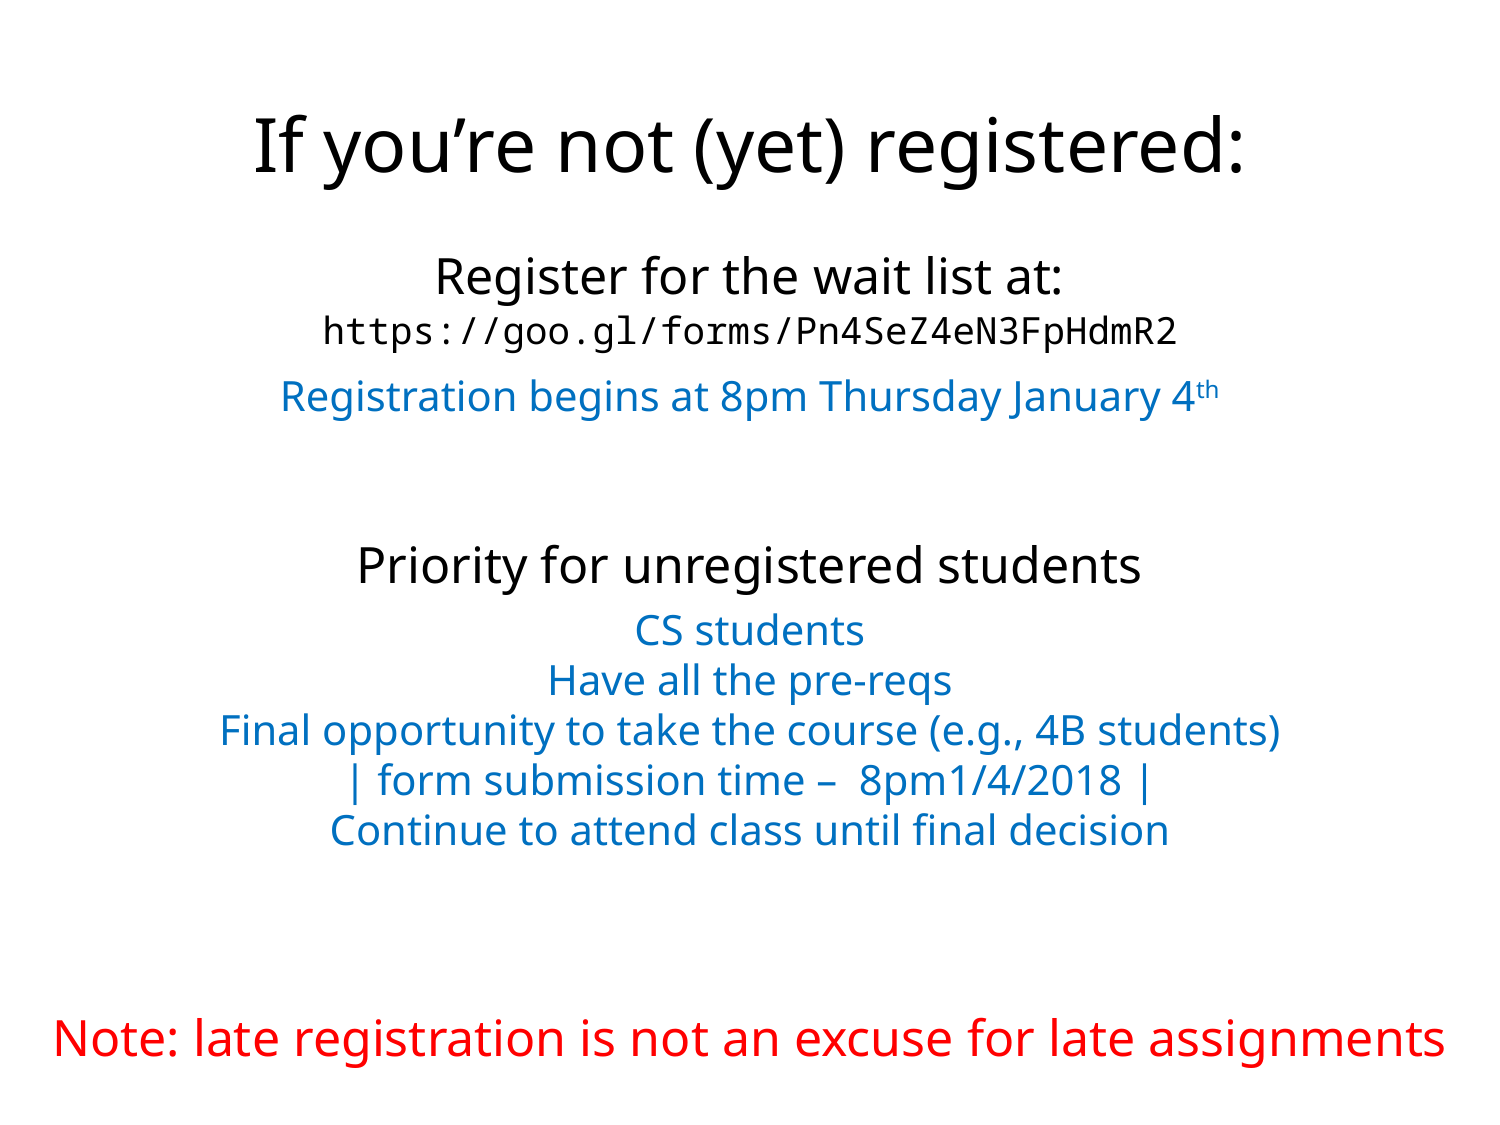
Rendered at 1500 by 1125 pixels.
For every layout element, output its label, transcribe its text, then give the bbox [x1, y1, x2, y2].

text_box Registration begins at 8pm Thursday January 4th [0, 362, 1500, 428]
text_box Priority for unregistered students [0, 525, 1500, 596]
text_box Register for the wait list at: [0, 237, 1500, 299]
text_box If you’re not (yet) registered: [0, 90, 1500, 203]
text_box CS students Have all the pre-reqs Final opportunity to take the course (e.g., 4B students) | form submission time – 8pm1/4/2018 | Continue to attend class until final decision [0, 596, 1500, 862]
text_box Note: late registration is not an excuse for late assignments [0, 999, 1500, 1074]
text_box https://goo.gl/forms/Pn4SeZ4eN3FpHdmR2 [0, 299, 1500, 360]
